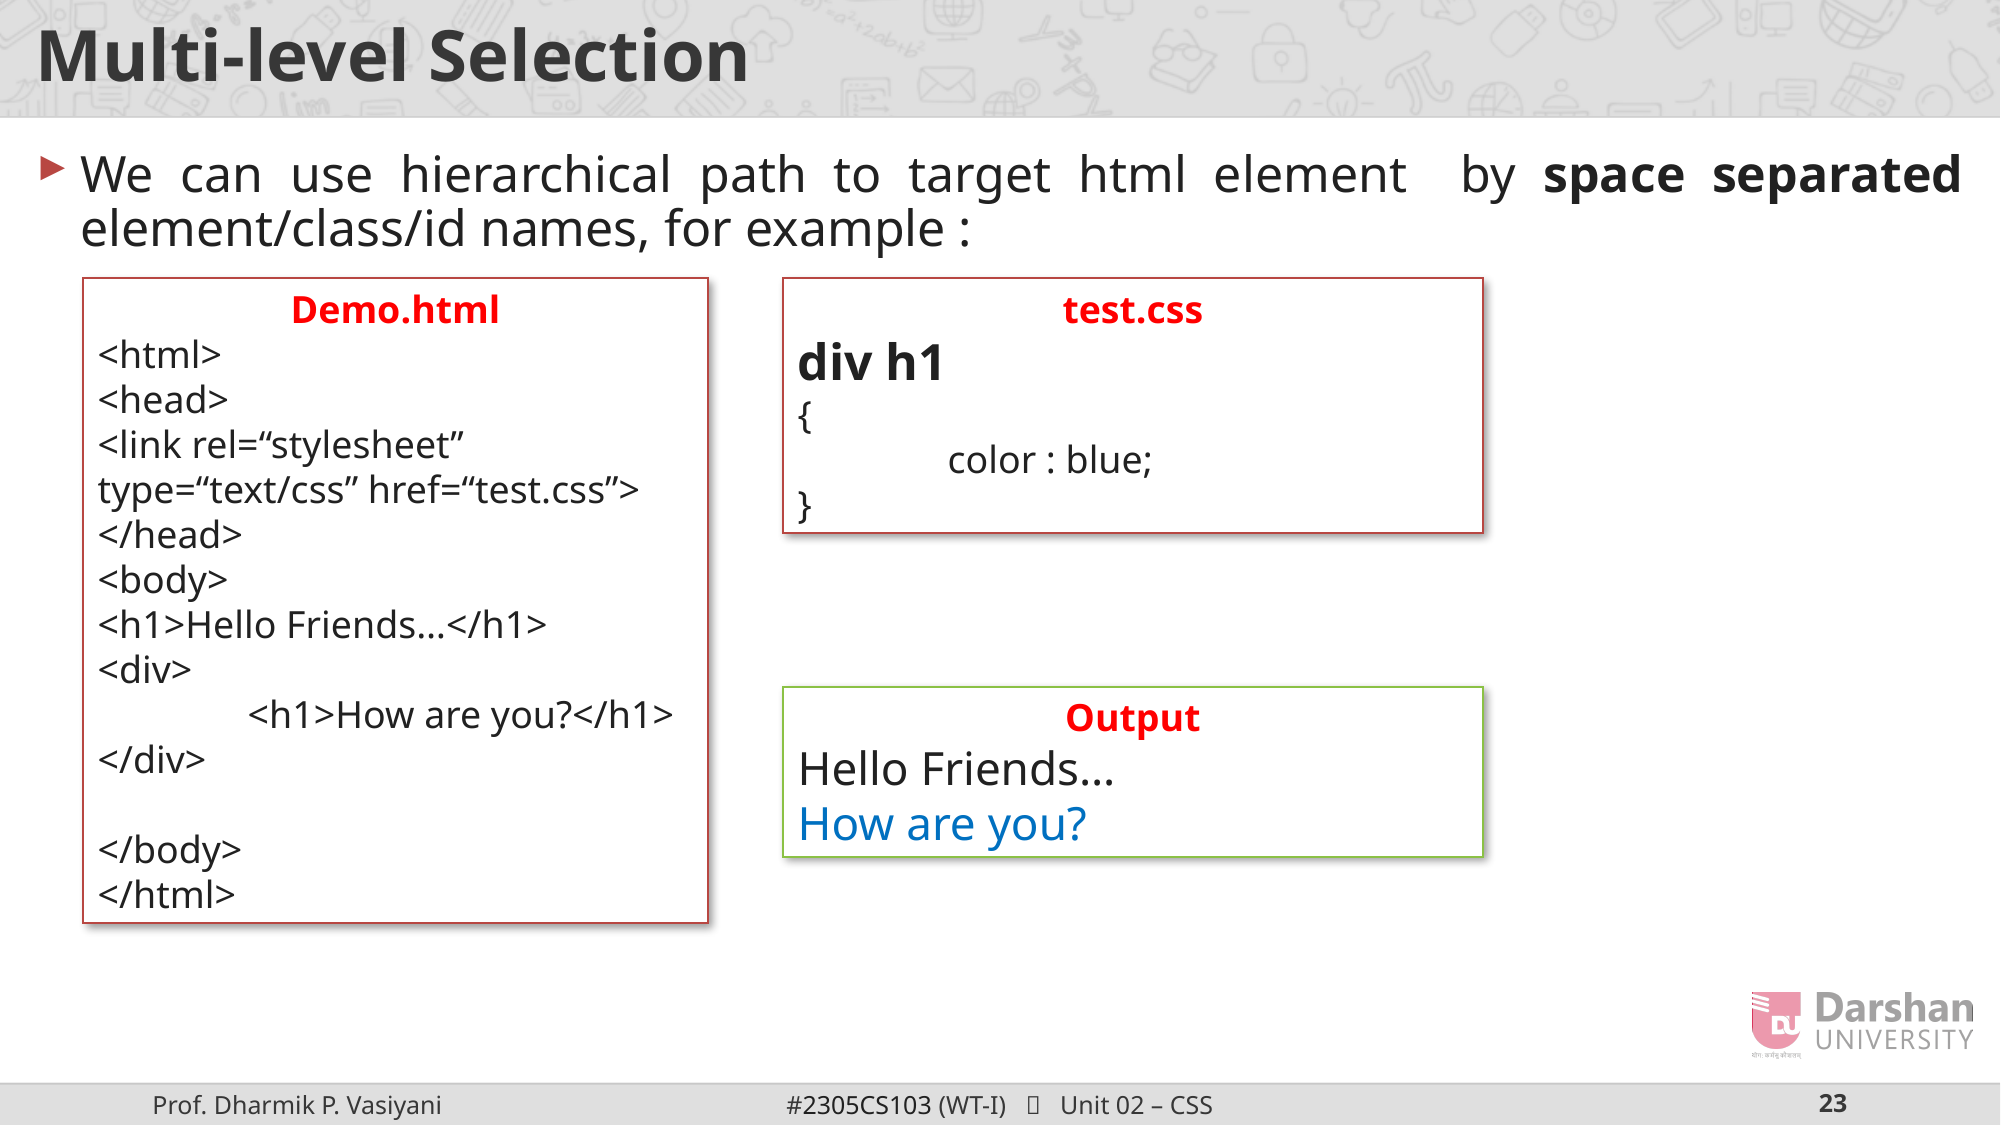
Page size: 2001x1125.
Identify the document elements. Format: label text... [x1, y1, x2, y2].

text_box Output Hello Friends… How are you? [782, 686, 1484, 858]
list We can use hierarchical path to target html element by space separated element/class/id names, for example : [21, 141, 1979, 1059]
text_box Demo.html <html> <head> <link rel=“stylesheet” type=“text/css” href=“test.css”> </head> <body> <h1>Hello Friends…</h1> <div> <h1>How are you?</h1> </div> </body> </html> [82, 277, 709, 924]
text_box test.css div h1 { color : blue; } [782, 277, 1484, 534]
title Multi-level Selection [0, 0, 2000, 117]
